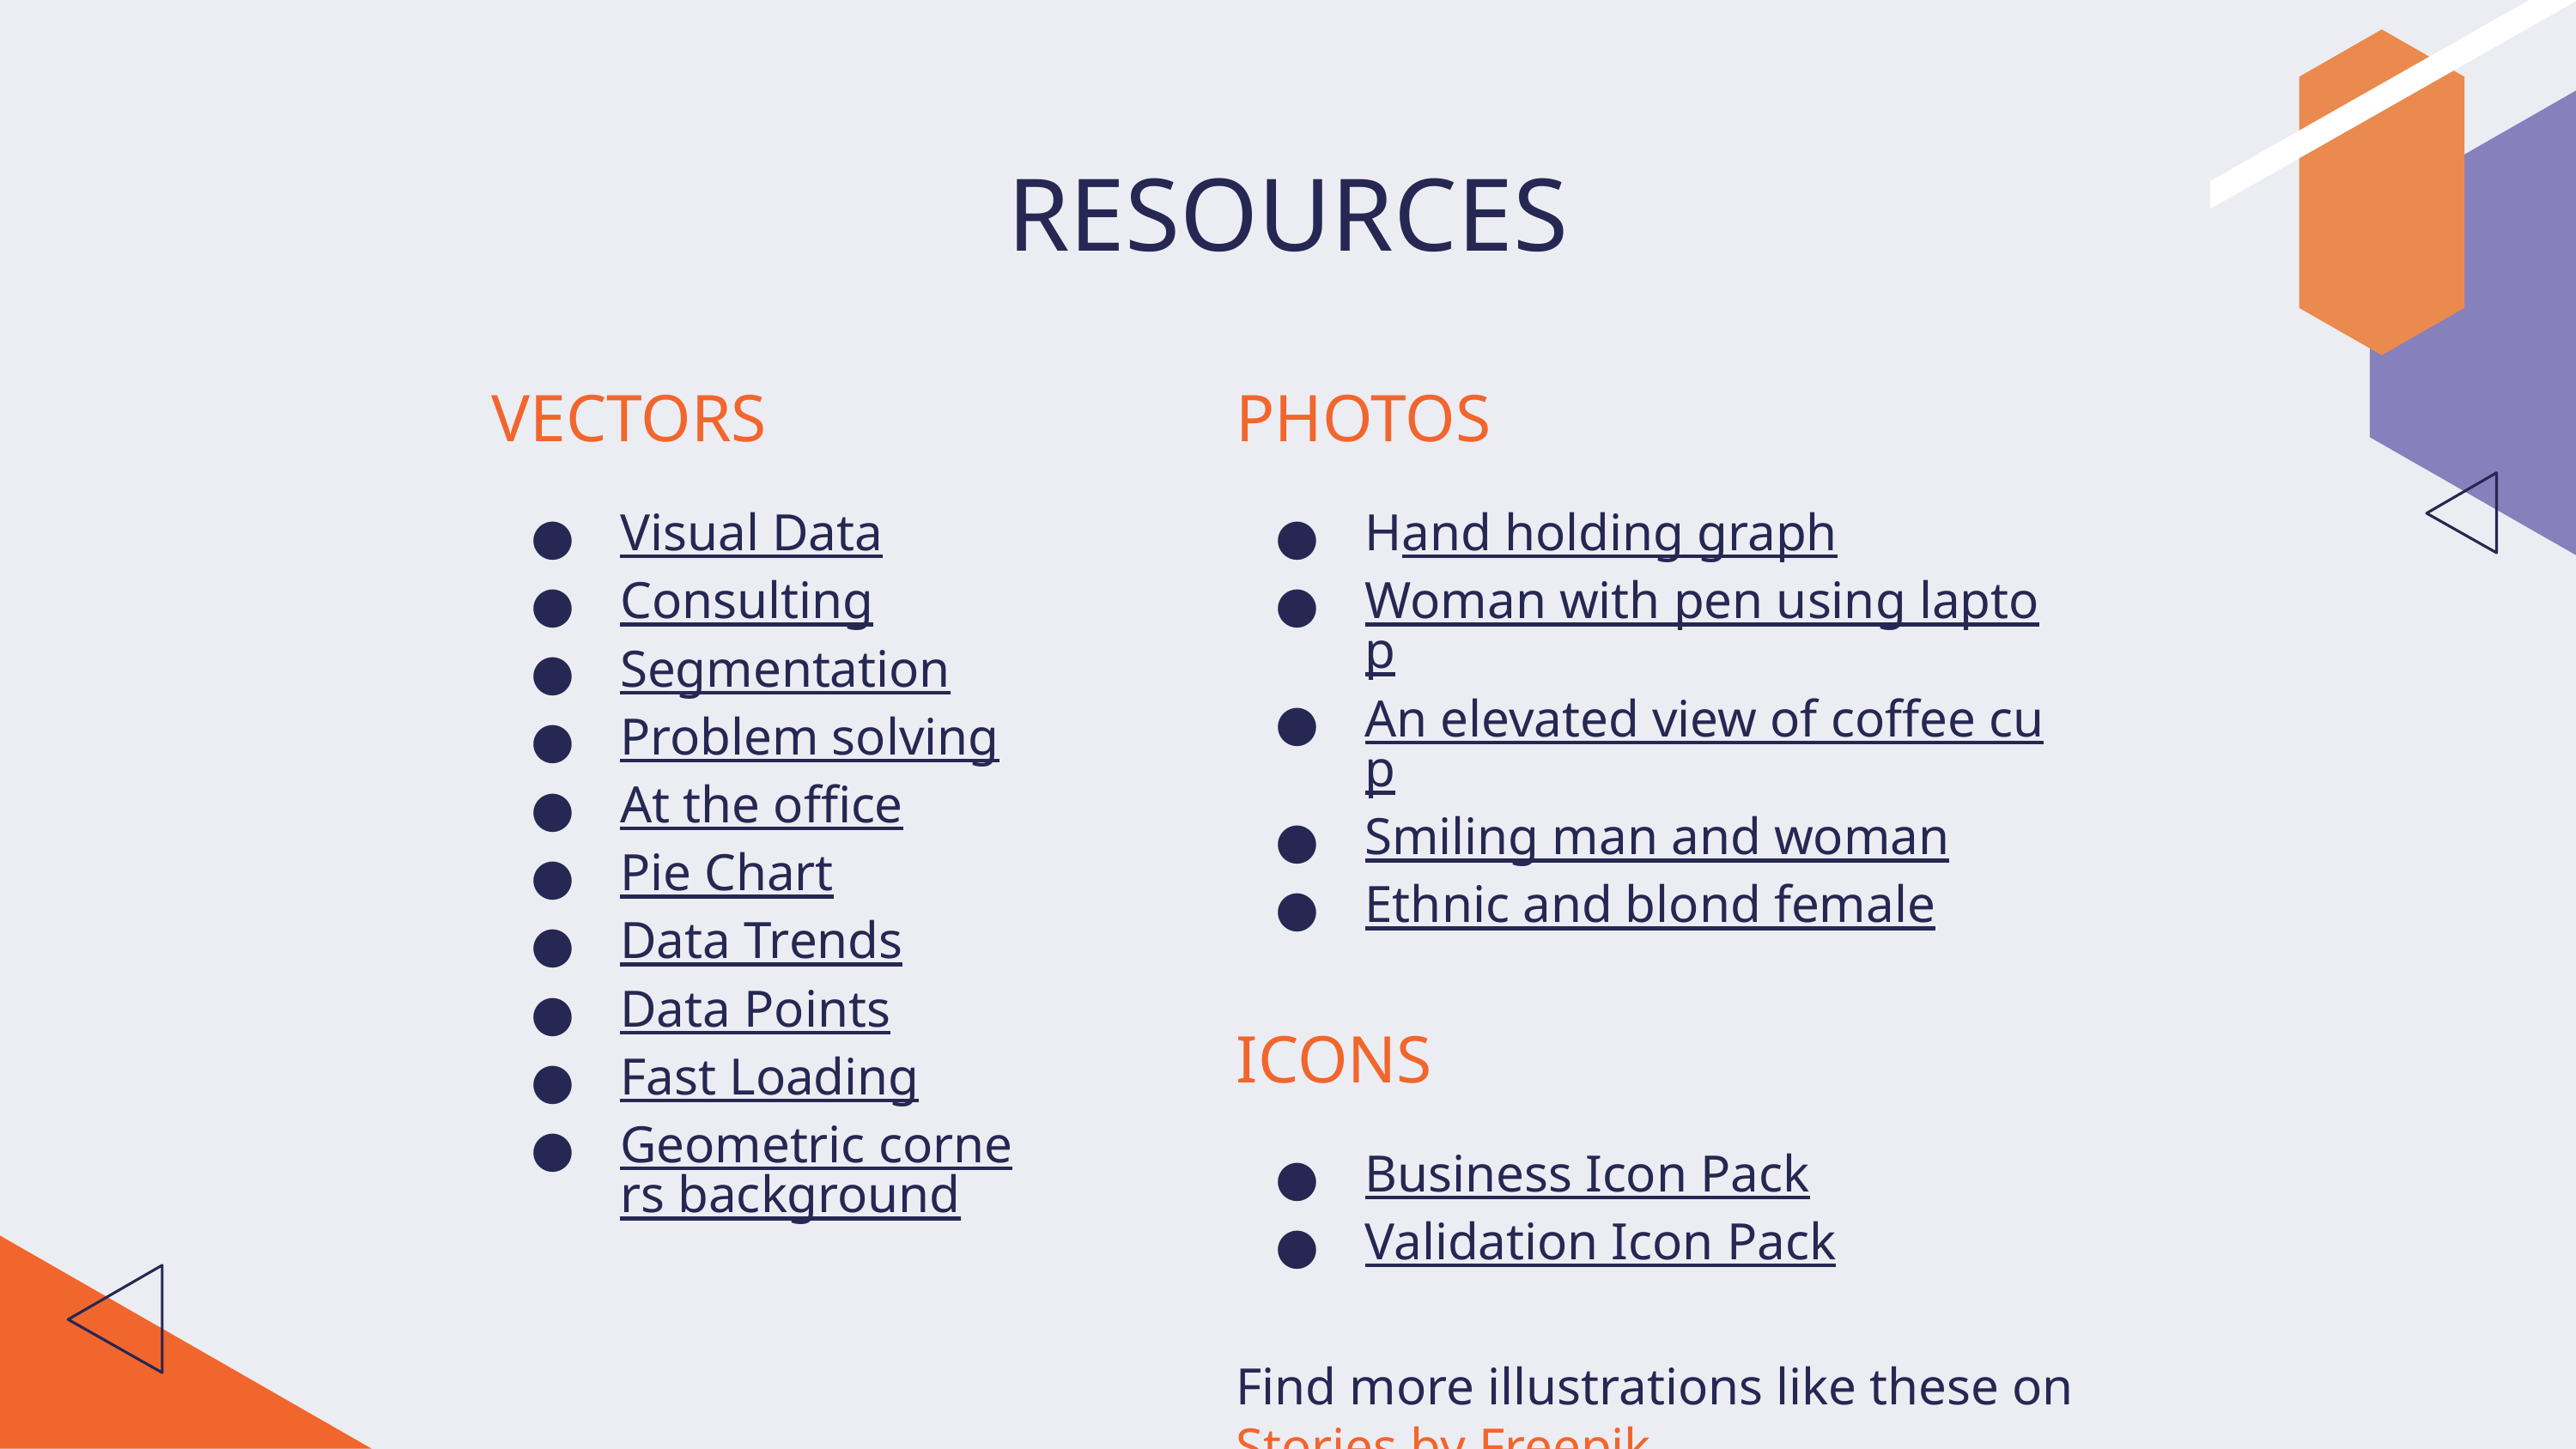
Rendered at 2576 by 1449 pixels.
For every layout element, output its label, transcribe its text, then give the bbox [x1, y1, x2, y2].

title RESOURCES [328, 124, 2248, 287]
list PHOTOS Hand holding graph Woman with pen using laptop An elevated view of coffee cup Smiling man and woman Ethnic and blond female ICONS Business Icon Pack Validation Icon Pack Find more illustrations like these on Stories by Freepik [1210, 351, 2110, 1344]
list VECTORS Visual Data Consulting Segmentation Problem solving At the office Pie Chart Data Trends Data Points Fast Loading Geometric corners background [465, 351, 1067, 1344]
